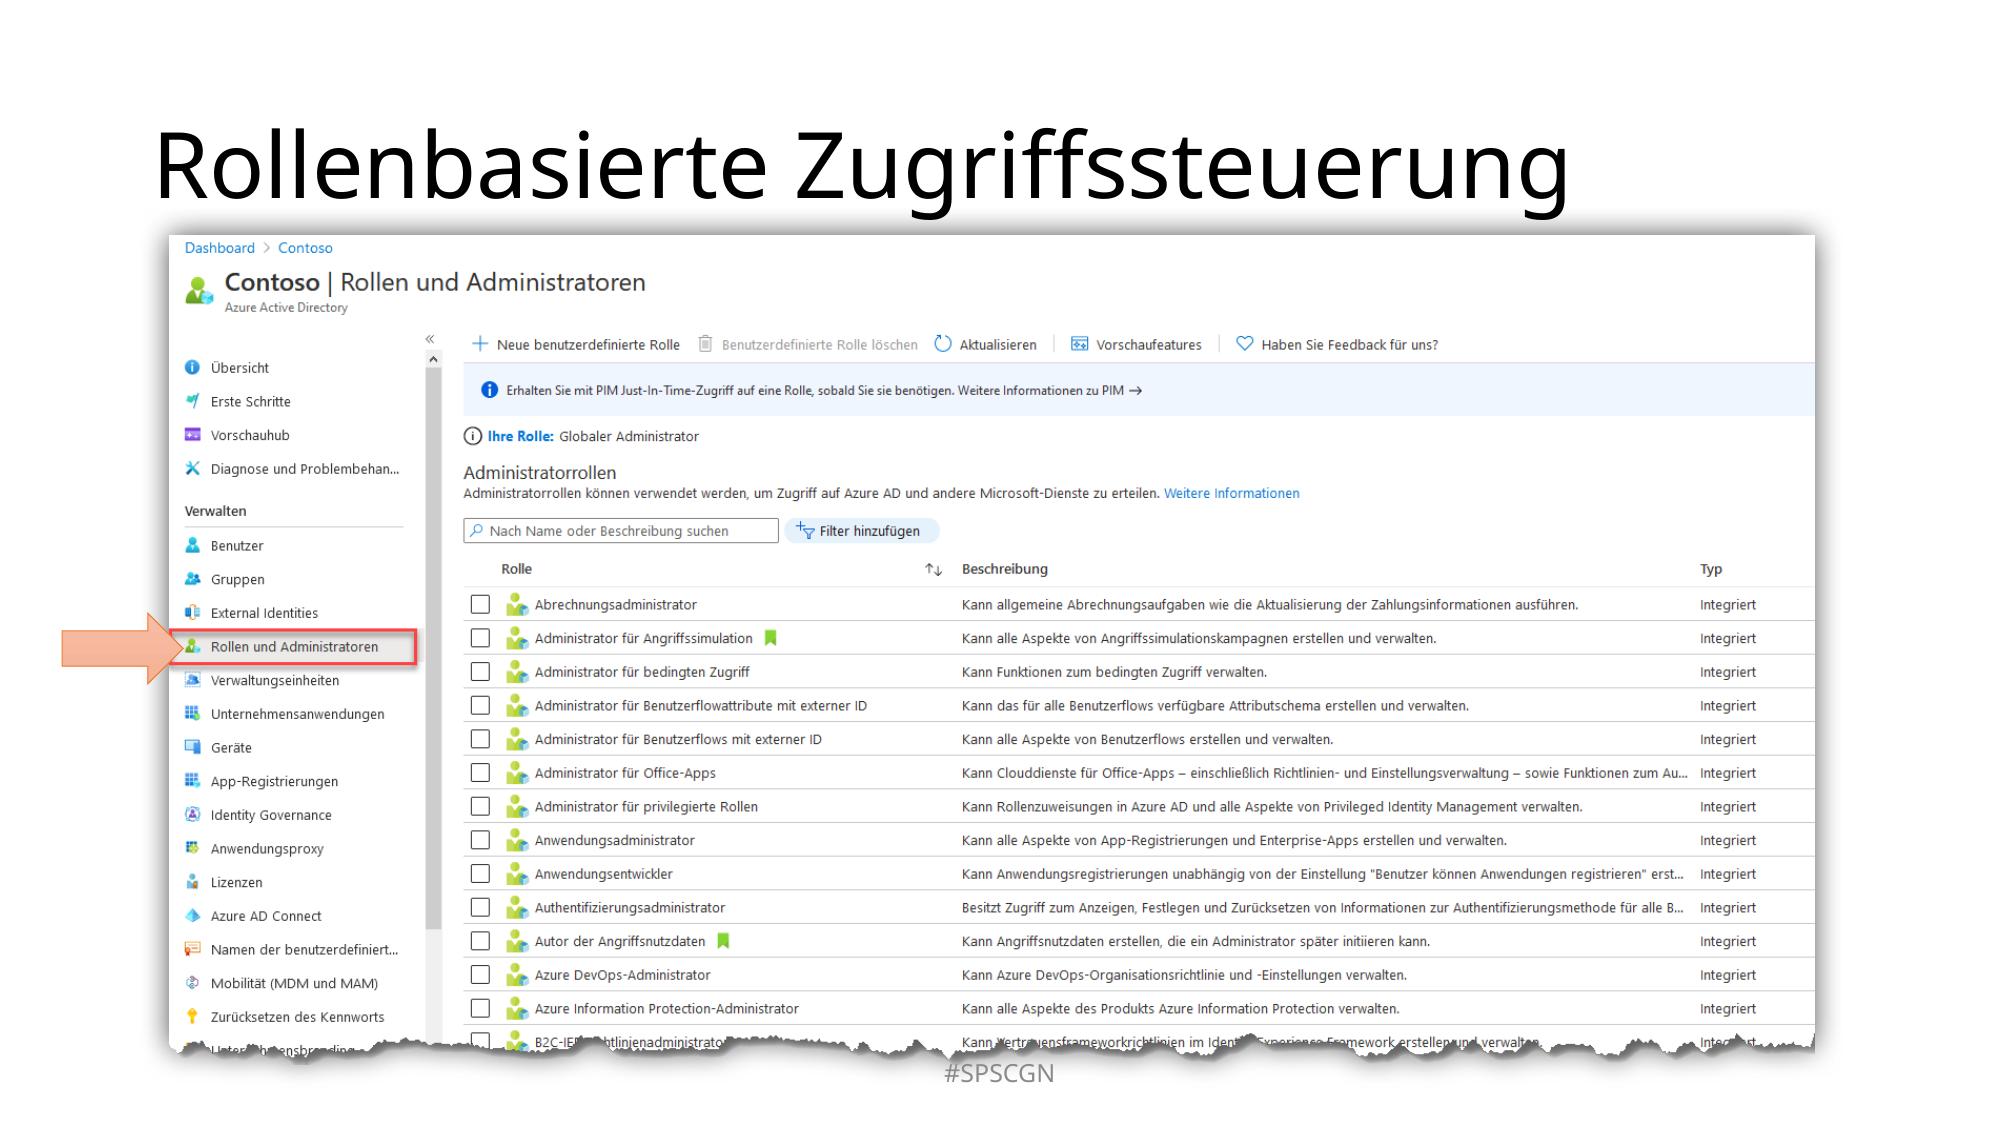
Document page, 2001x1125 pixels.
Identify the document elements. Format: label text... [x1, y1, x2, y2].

title Rollenbasierte Zugriffssteuerung [137, 59, 1863, 278]
footer #SPSCGN [662, 1065, 1338, 1103]
text_box [61, 612, 169, 686]
picture [169, 235, 1815, 1065]
